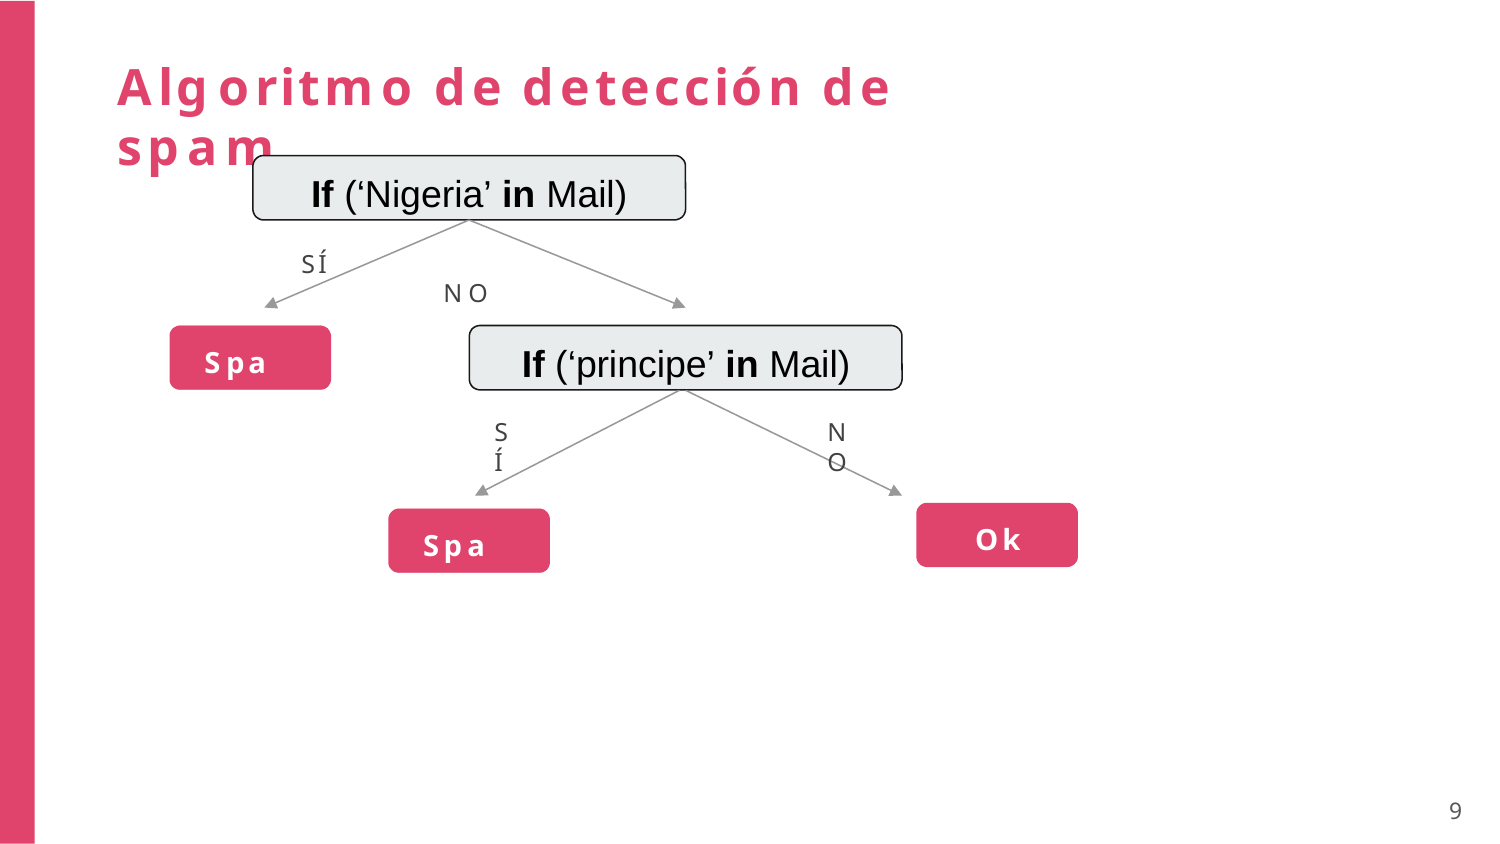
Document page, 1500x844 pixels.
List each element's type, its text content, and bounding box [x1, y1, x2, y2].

text_box [264, 296, 279, 309]
text_box Spam [202, 344, 299, 415]
text_box [388, 508, 550, 573]
text_box [252, 155, 686, 220]
text_box NO [825, 416, 868, 476]
text_box [888, 484, 903, 496]
text_box Algoritmo de detección de spam [114, 55, 1032, 176]
text_box [916, 502, 1078, 568]
text_box [469, 325, 903, 390]
text_box If (‘principe’ in Mail) [519, 340, 852, 386]
text_box [474, 484, 489, 496]
text_box [671, 297, 686, 309]
text_box SÍ [492, 416, 520, 476]
text_box Spam [421, 527, 518, 598]
text_box If (‘Nigeria’ in Mail) SÍ NO [279, 170, 652, 308]
text_box Ok [973, 521, 1022, 557]
text_box [169, 325, 332, 390]
slide_number 9 [1445, 796, 1483, 844]
